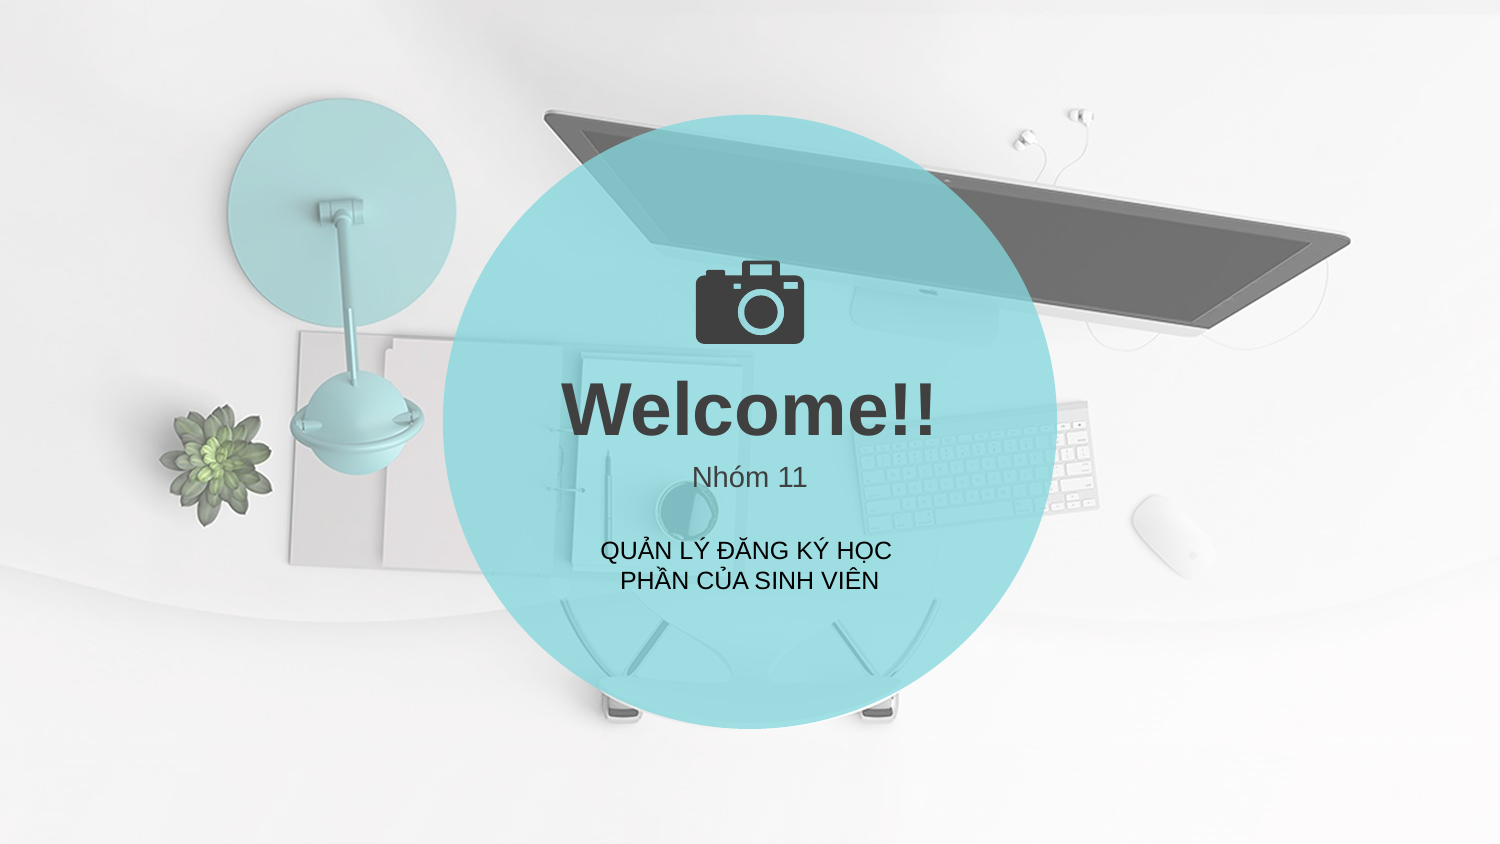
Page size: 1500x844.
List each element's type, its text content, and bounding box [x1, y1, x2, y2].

list Nhóm 11 [442, 452, 1058, 500]
list Welcome!! [442, 357, 1058, 452]
text_box QUẢN LÝ ĐĂNG KÝ HỌC PHẦN CỦA SINH VIÊN [551, 527, 948, 603]
text_box [693, 258, 807, 347]
